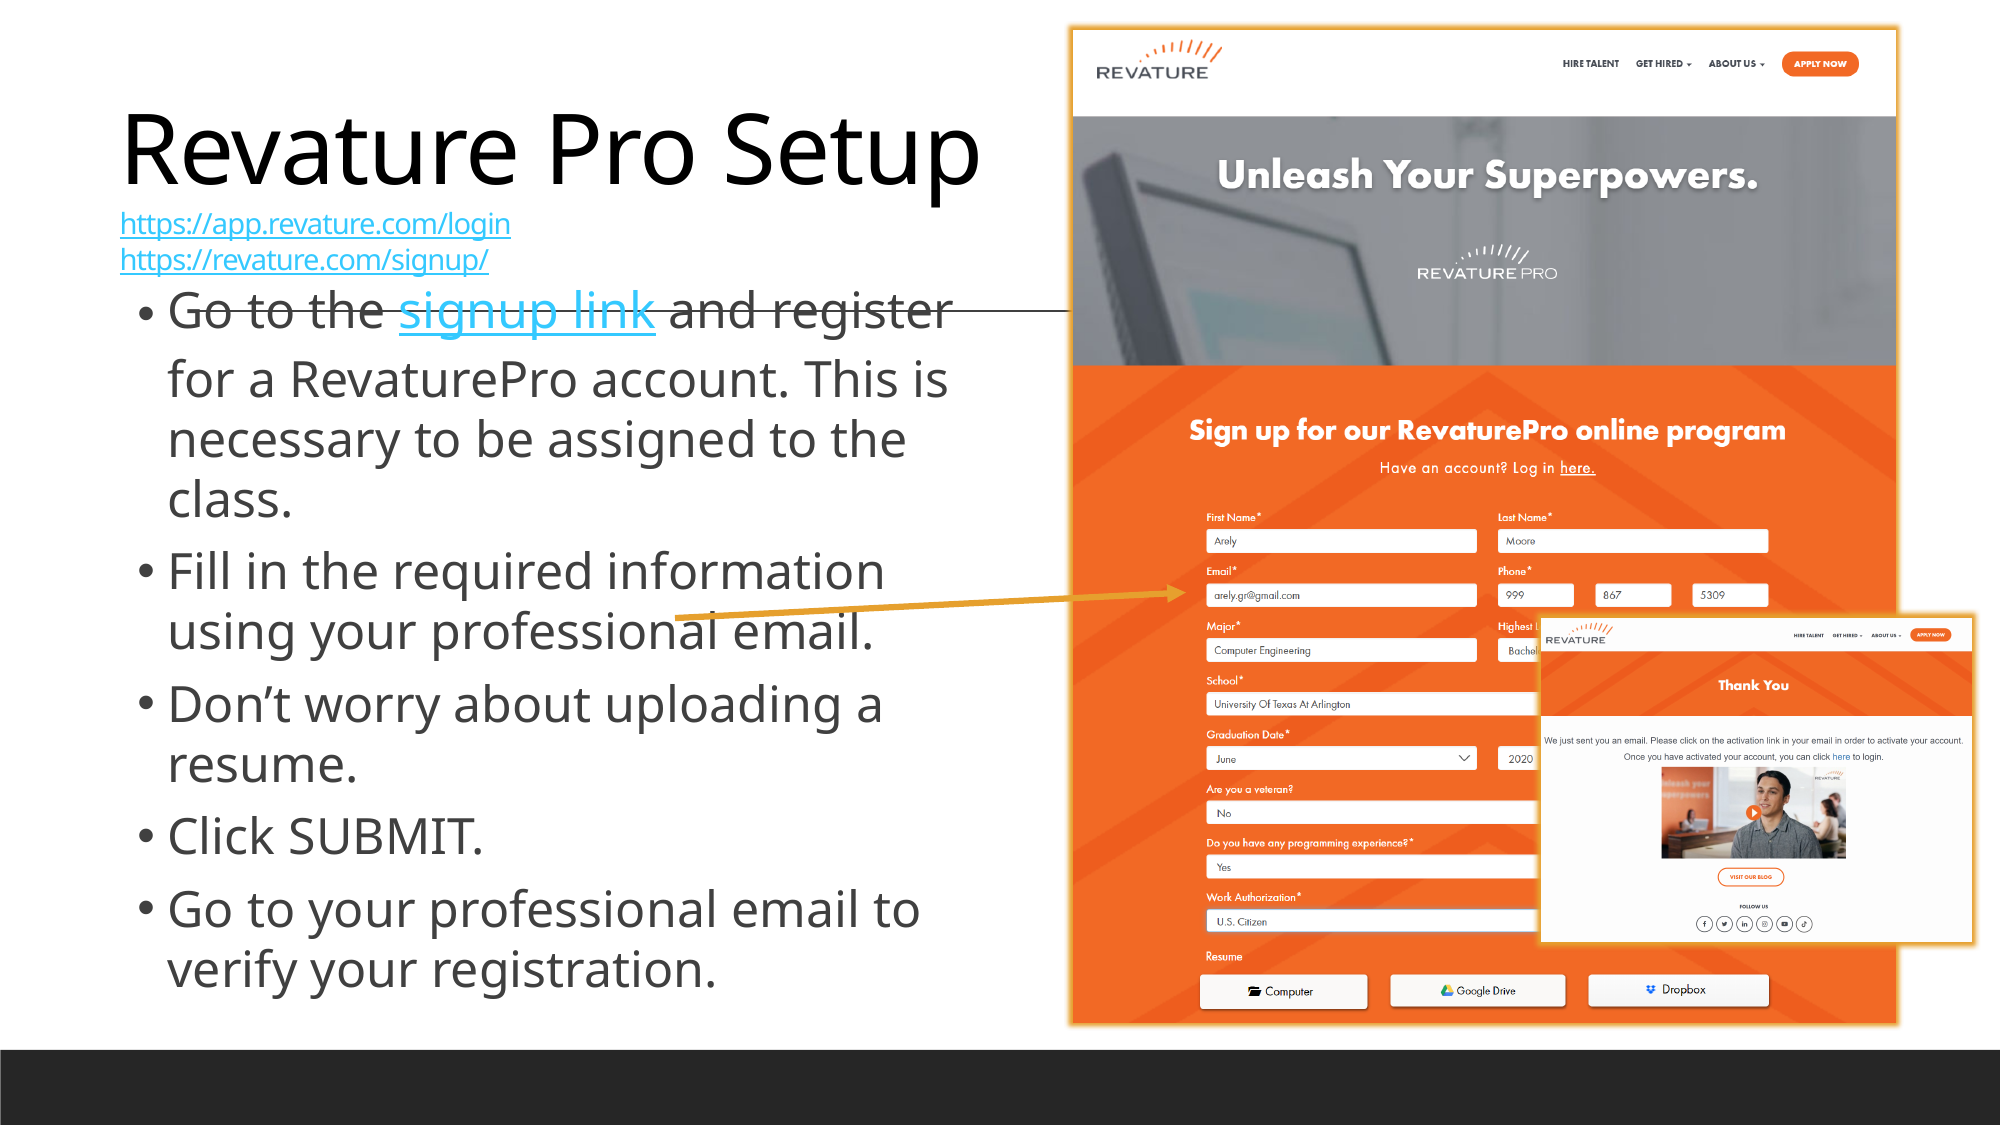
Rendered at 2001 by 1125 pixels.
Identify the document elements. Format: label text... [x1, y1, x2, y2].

title Revature Pro Setup https://app.revature.com/login https://revature.com/signup/ [104, 47, 1067, 285]
picture [1072, 29, 1972, 1023]
list Go to the signup link and register for a RevaturePro account. This is necessary to be assigned to the class. Fill in the required information using your professional email. Don’t worry about uploading a resume. Click SUBMIT. Go to your professional email to verify your registration. [104, 311, 1025, 1050]
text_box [674, 591, 1187, 619]
